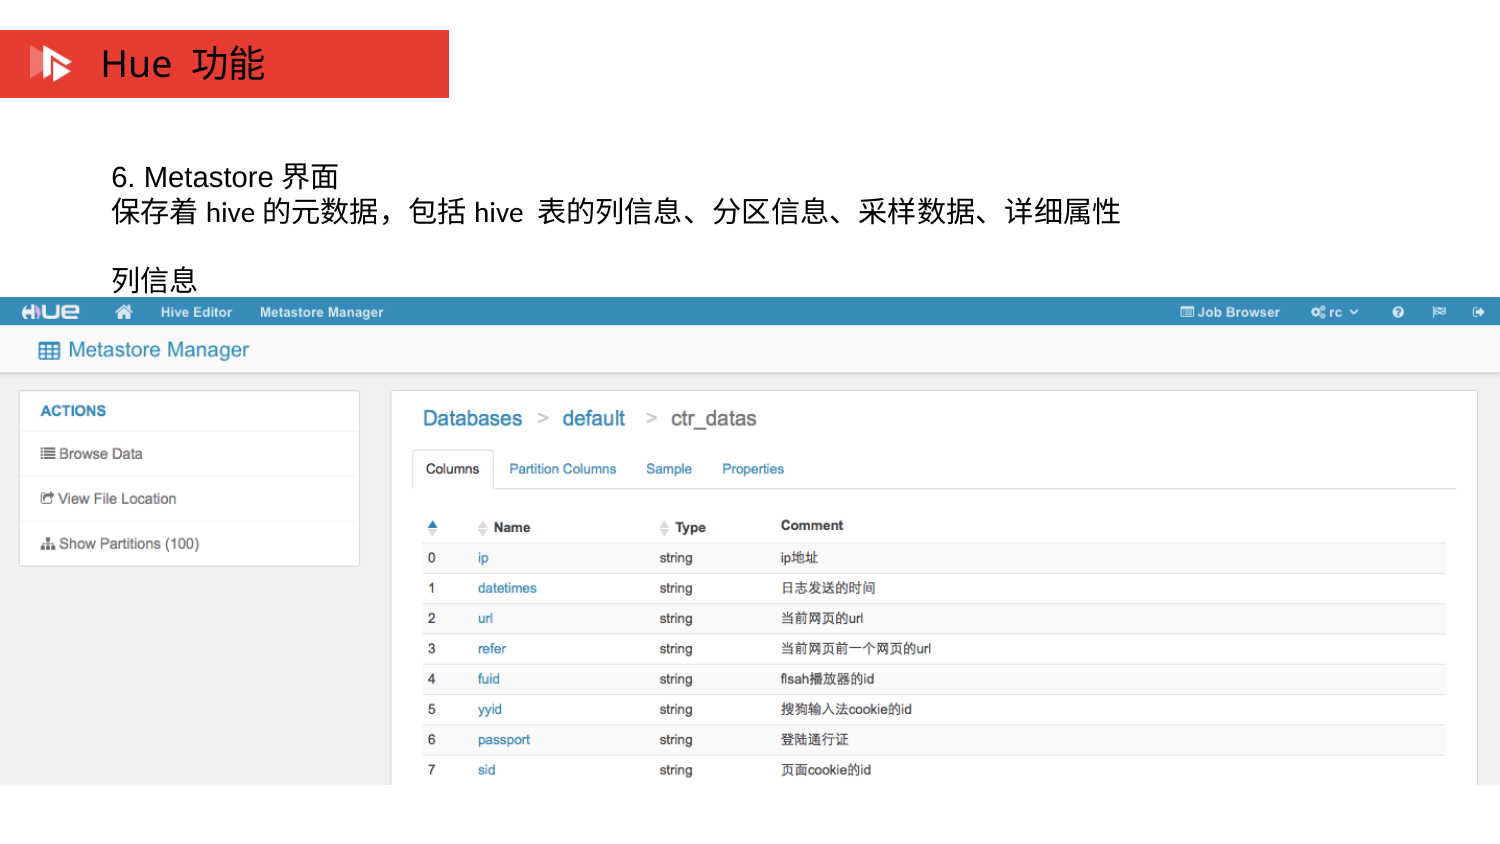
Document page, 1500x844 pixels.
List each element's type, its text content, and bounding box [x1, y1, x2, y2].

text_box 6. Metastore界面 保存着hive的元数据，包括hive 表的列信息、分区信息、采样数据、详细属性 列信息 [96, 140, 1407, 295]
picture [0, 30, 450, 99]
picture [0, 296, 1500, 785]
